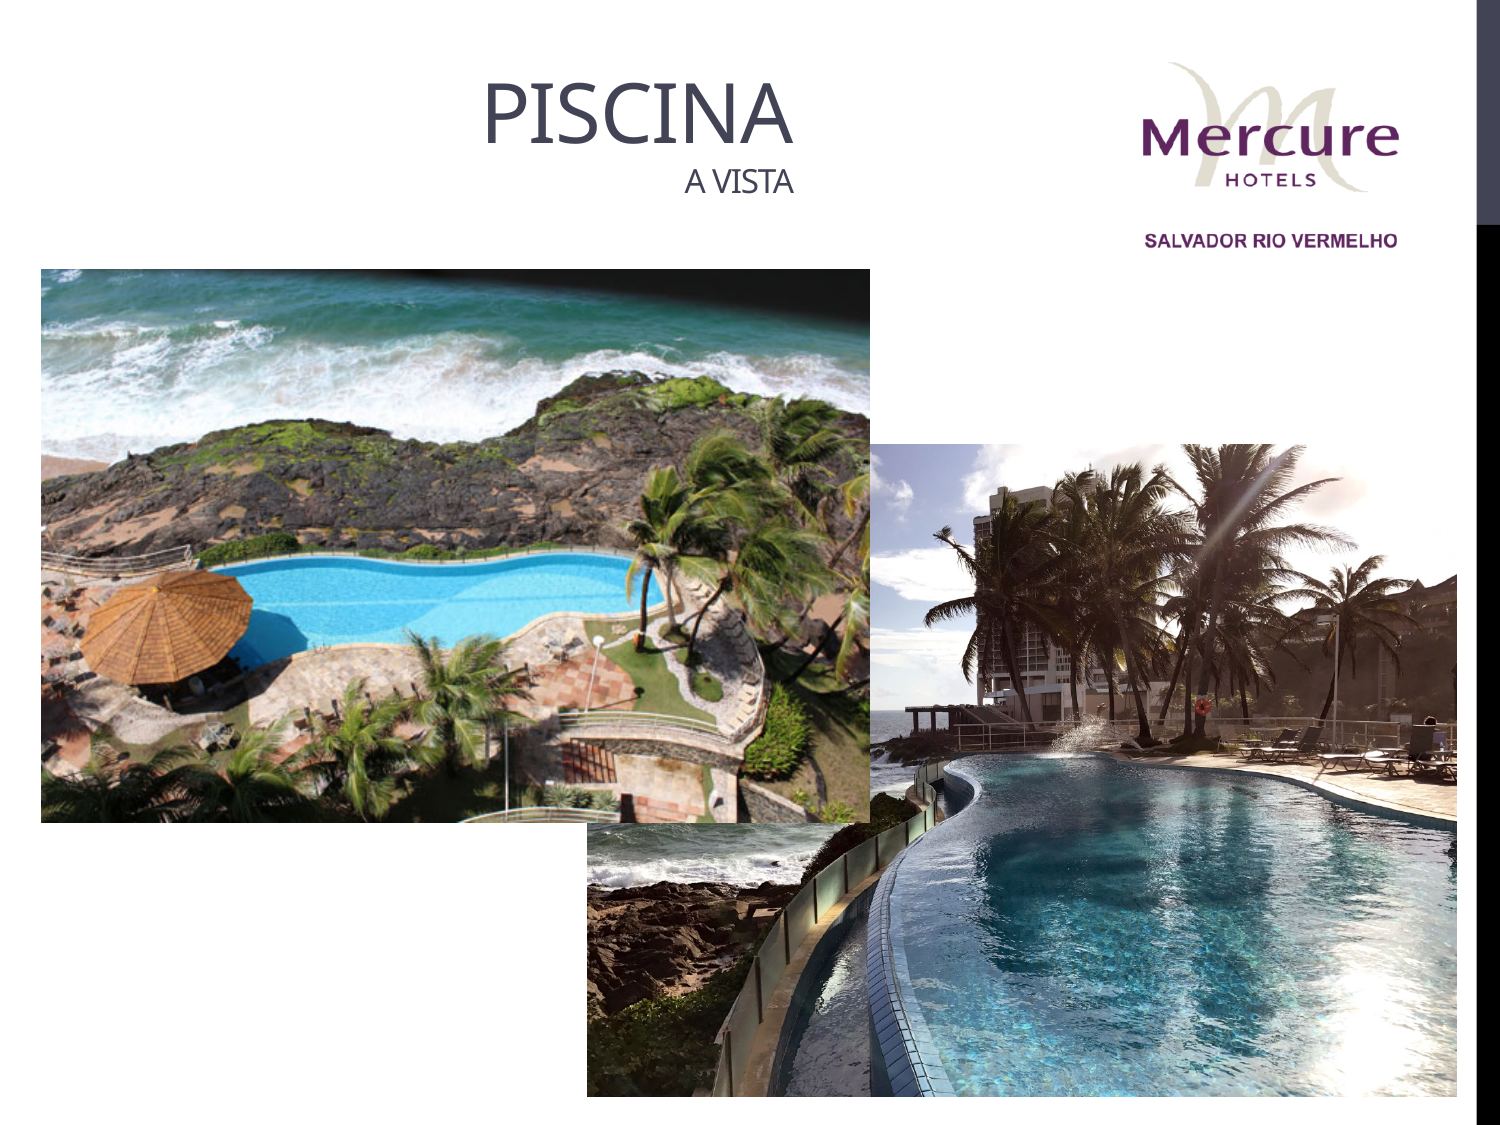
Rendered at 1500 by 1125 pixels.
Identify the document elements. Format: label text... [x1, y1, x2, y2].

title Piscina a vista [41, 42, 809, 209]
picture [1080, 0, 1461, 364]
picture [40, 269, 1458, 1098]
